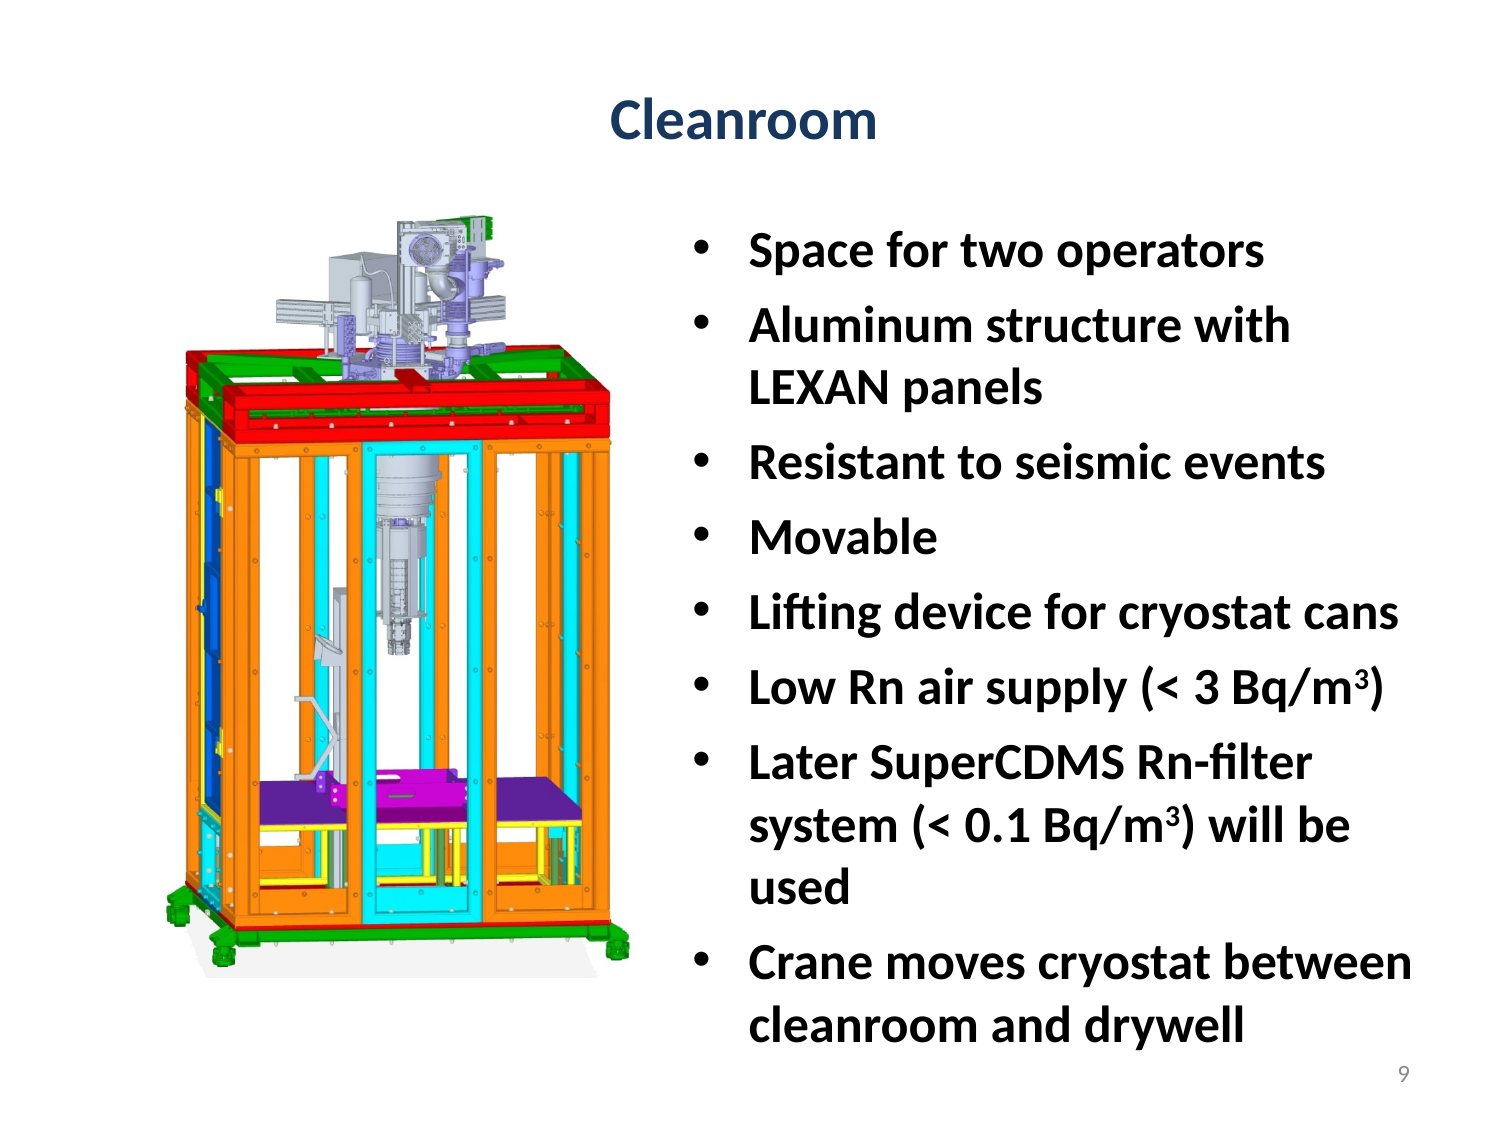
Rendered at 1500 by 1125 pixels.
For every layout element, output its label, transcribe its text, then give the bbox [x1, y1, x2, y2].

slide_number 9 [1074, 1042, 1425, 1103]
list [147, 195, 680, 978]
title Cleanroom [55, 71, 1433, 220]
text_box Space for two operators Aluminum structure with LEXAN panels Resistant to seismic events Movable Lifting device for cryostat cans Low Rn air supply (< 3 Bq/m3) Later SuperCDMS Rn-filter system (< 0.1 Bq/m3) will be used Crane moves cryostat between cleanroom and drywell [677, 208, 1459, 1060]
